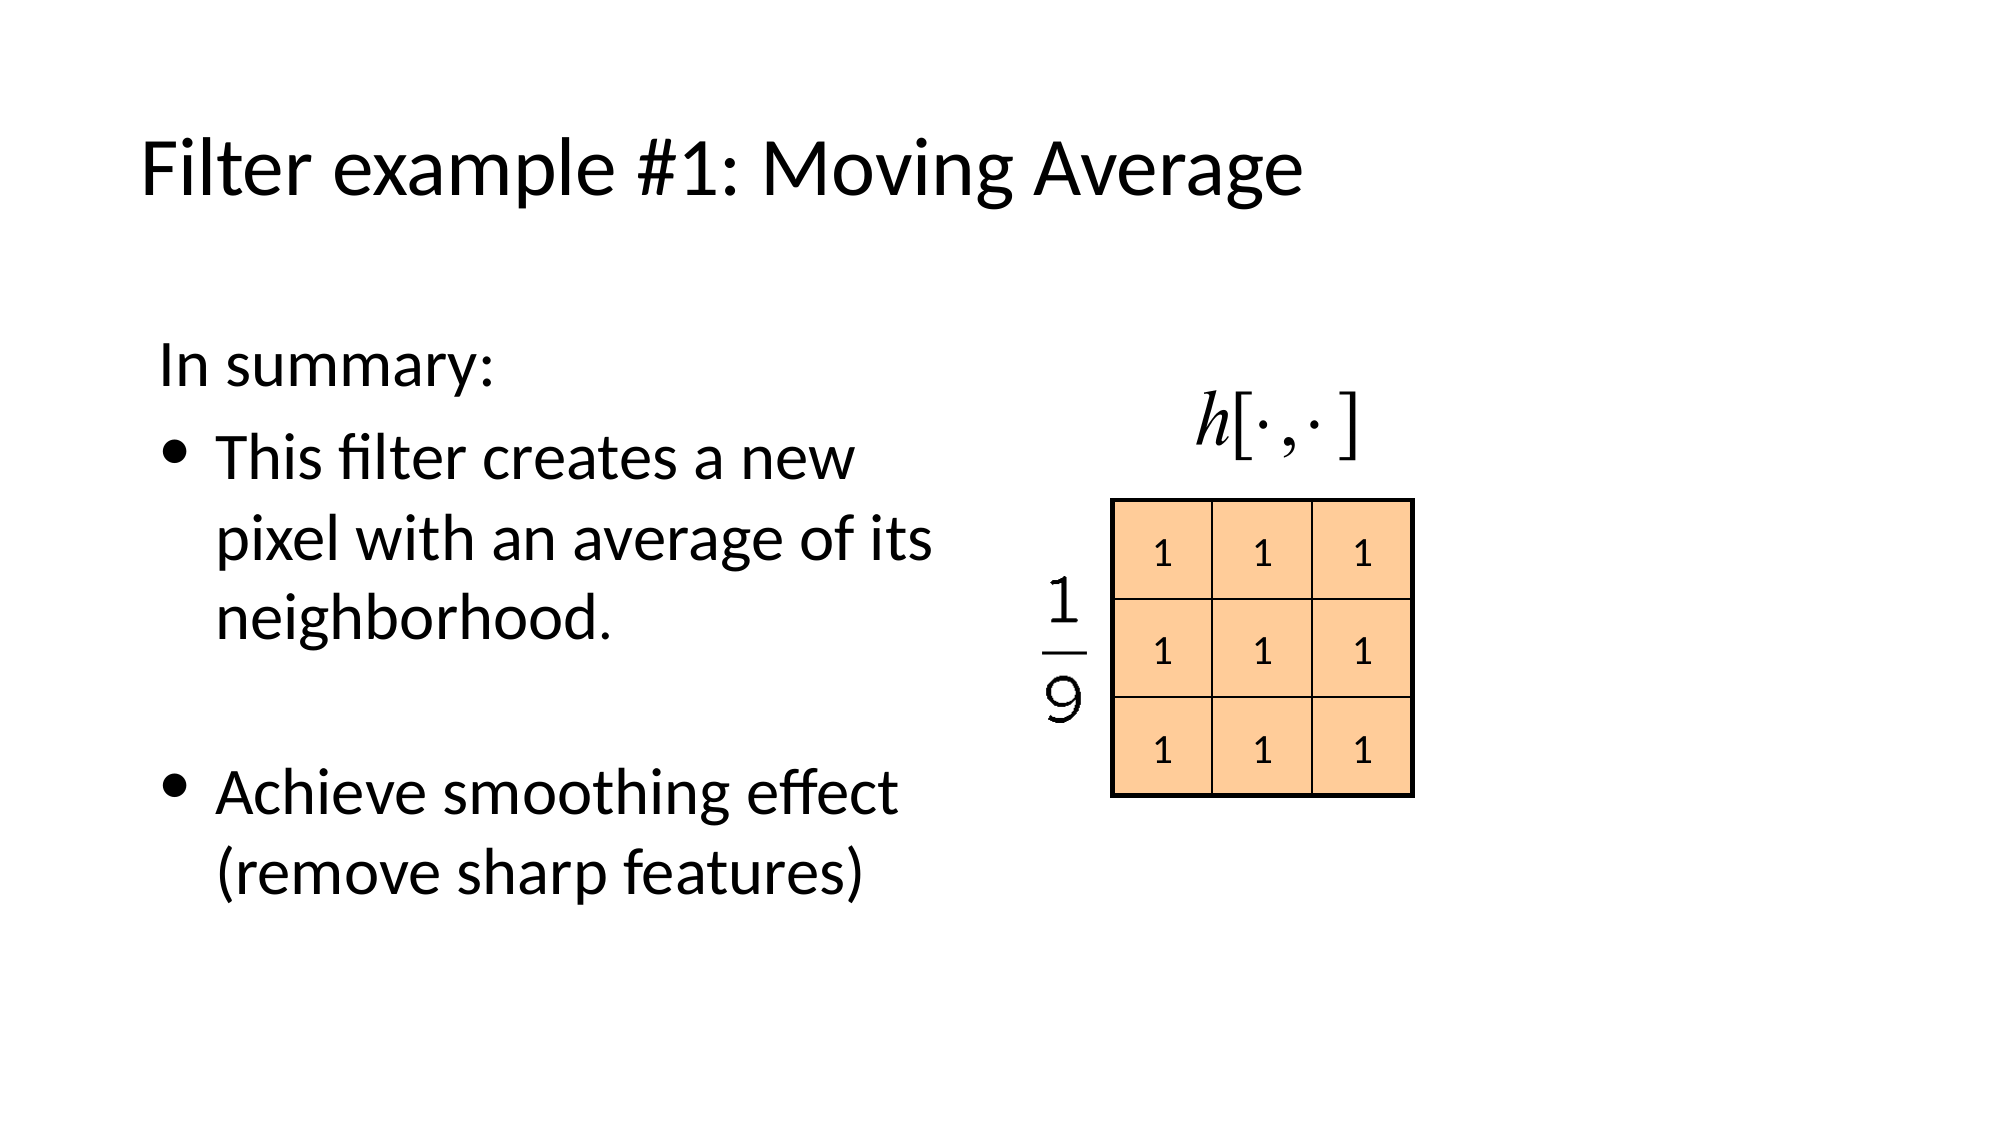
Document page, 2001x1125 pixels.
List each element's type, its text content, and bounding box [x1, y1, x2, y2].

title Filter example #1: Moving Average [125, 75, 1475, 263]
picture [1184, 374, 1358, 468]
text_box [1039, 499, 1413, 797]
text_box In summary: This filter creates a new pixel with an average of its neighborhood. Achieve smoothing effect (remove sharp features) [143, 312, 963, 1063]
